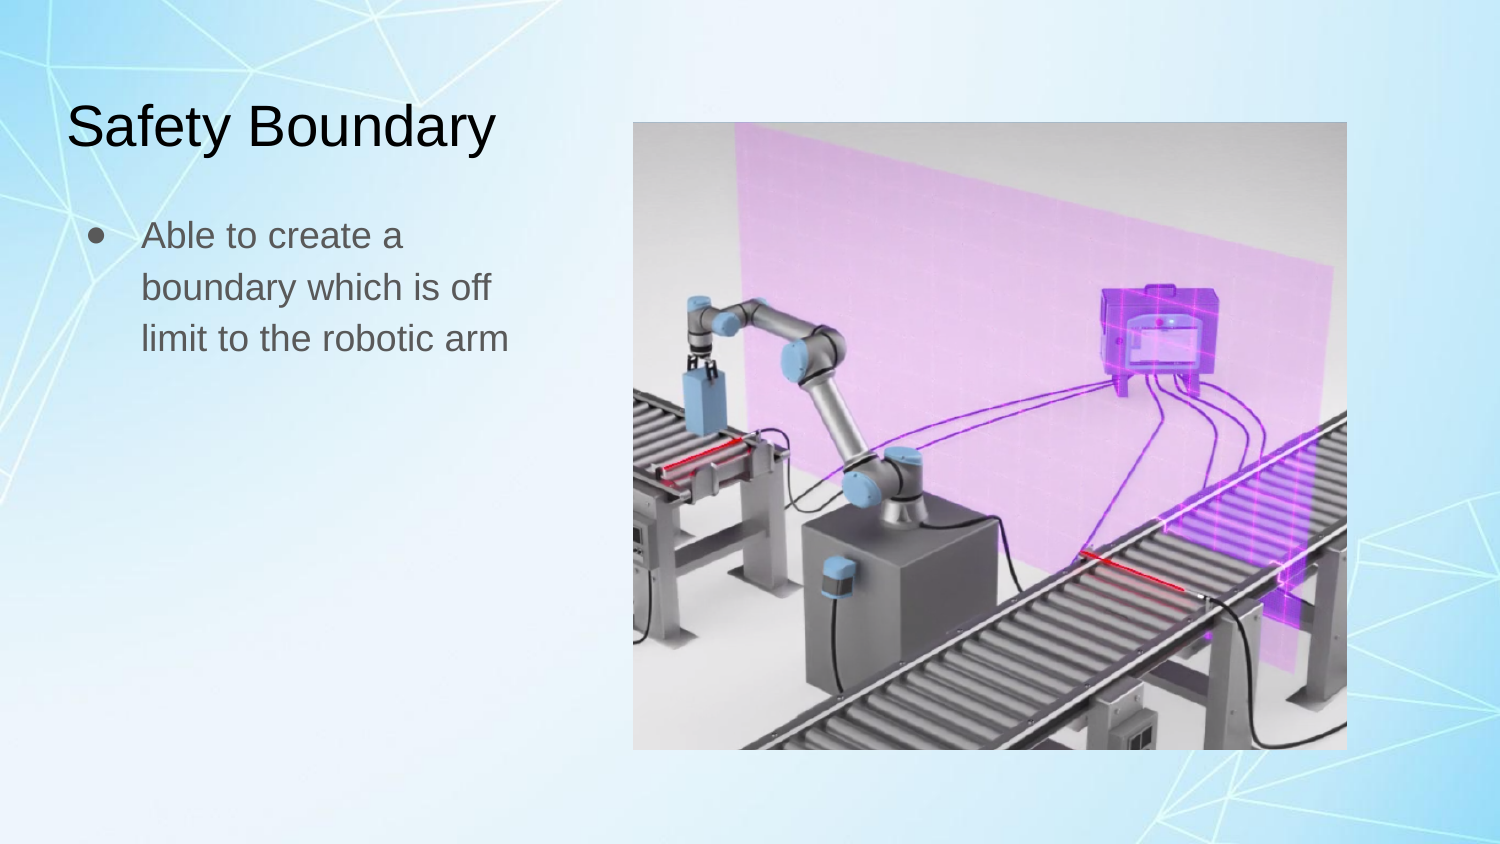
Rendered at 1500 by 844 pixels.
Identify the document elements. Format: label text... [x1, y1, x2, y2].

list Able to create a boundary which is off limit to the robotic arm [51, 189, 534, 750]
title Safety Boundary [51, 72, 1449, 167]
picture [0, 0, 1500, 844]
